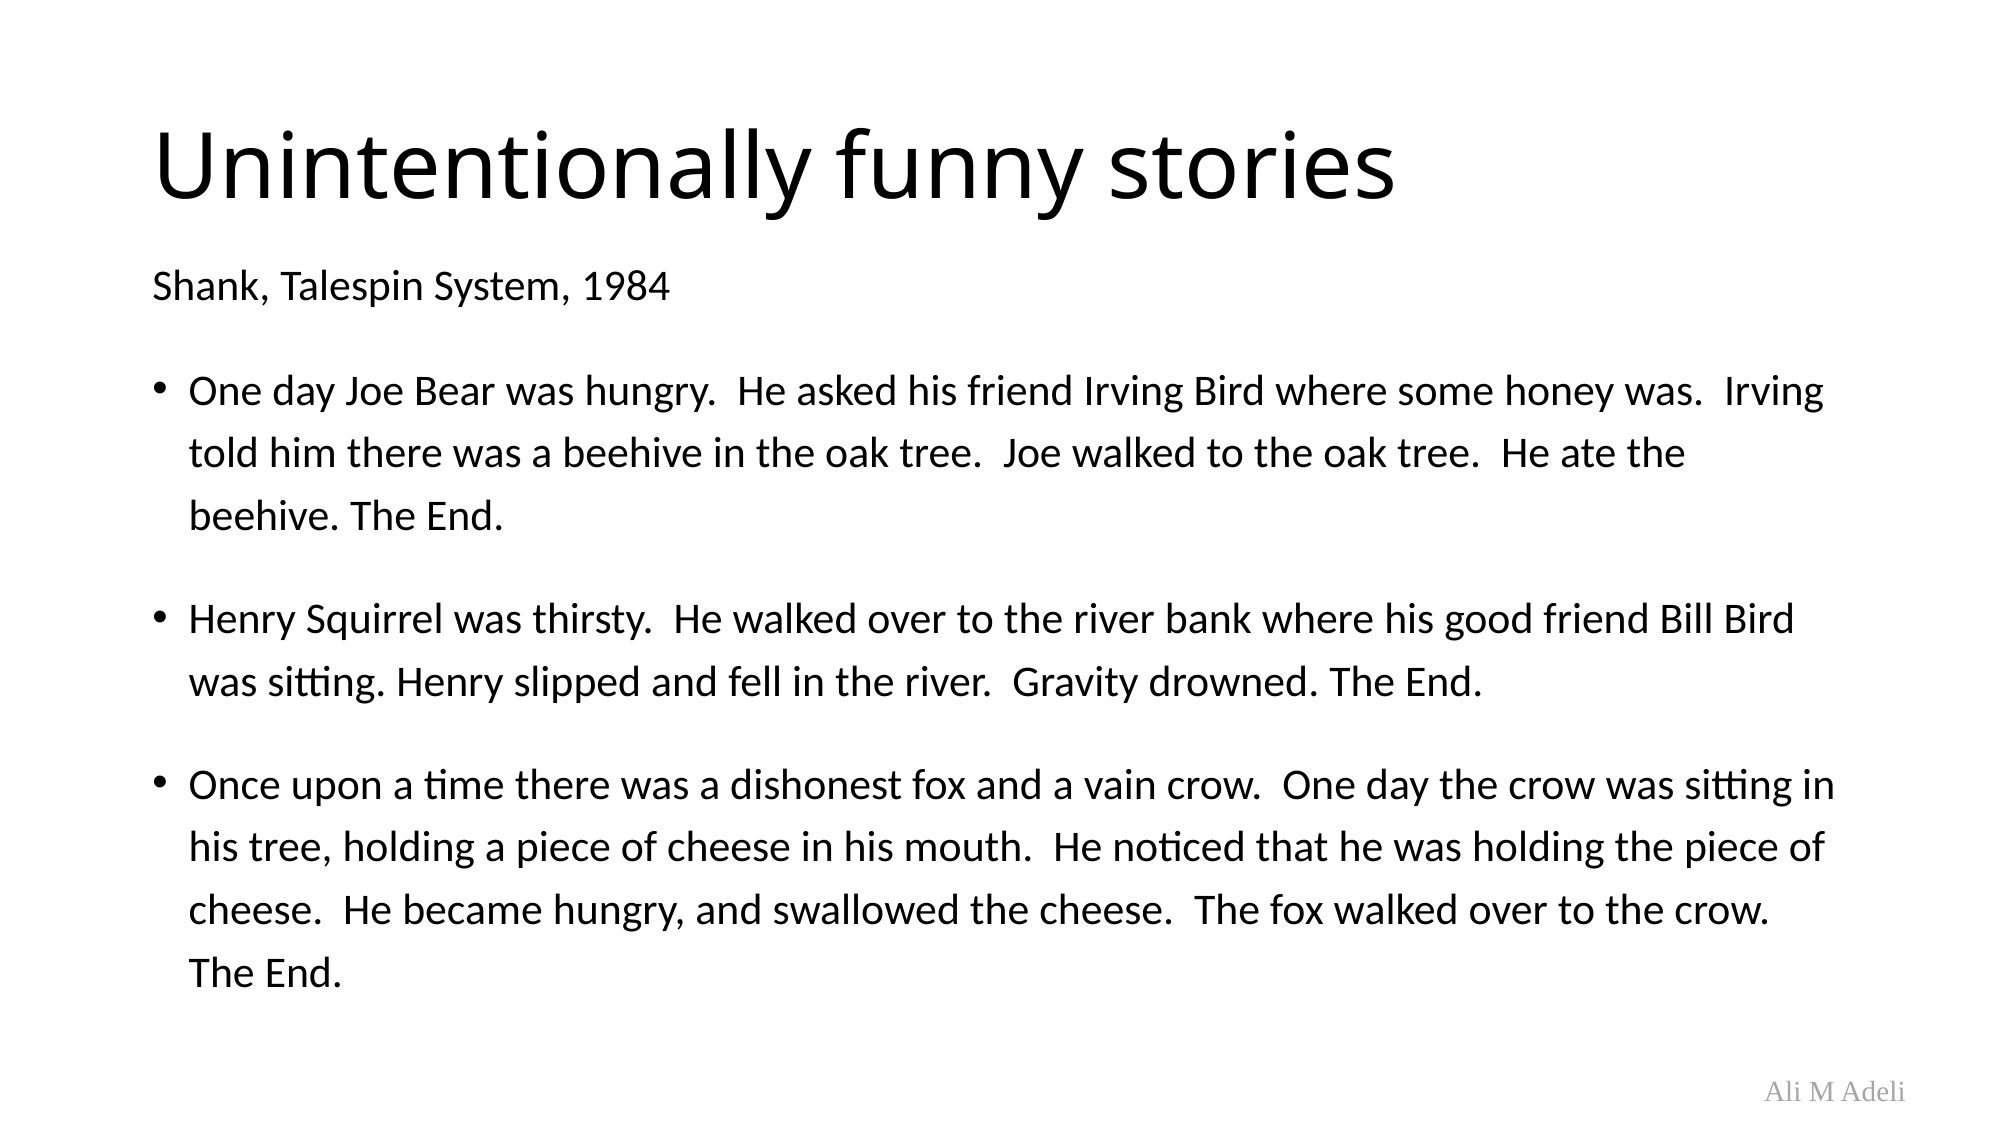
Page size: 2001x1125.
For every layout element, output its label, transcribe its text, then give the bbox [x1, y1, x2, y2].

list Shank, Talespin System, 1984 One day Joe Bear was hungry. He asked his friend Irving Bird where some honey was. Irving told him there was a beehive in the oak tree. Joe walked to the oak tree. He ate the beehive. The End. Henry Squirrel was thirsty. He walked over to the river bank where his good friend Bill Bird was sitting. Henry slipped and fell in the river. Gravity drowned. The End. Once upon a time there was a dishonest fox and a vain crow. One day the crow was sitting in his tree, holding a piece of cheese in his mouth. He noticed that he was holding the piece of cheese. He became hungry, and swallowed the cheese. The fox walked over to the crow. The End. [137, 255, 1863, 1014]
title Unintentionally funny stories [137, 59, 1863, 255]
